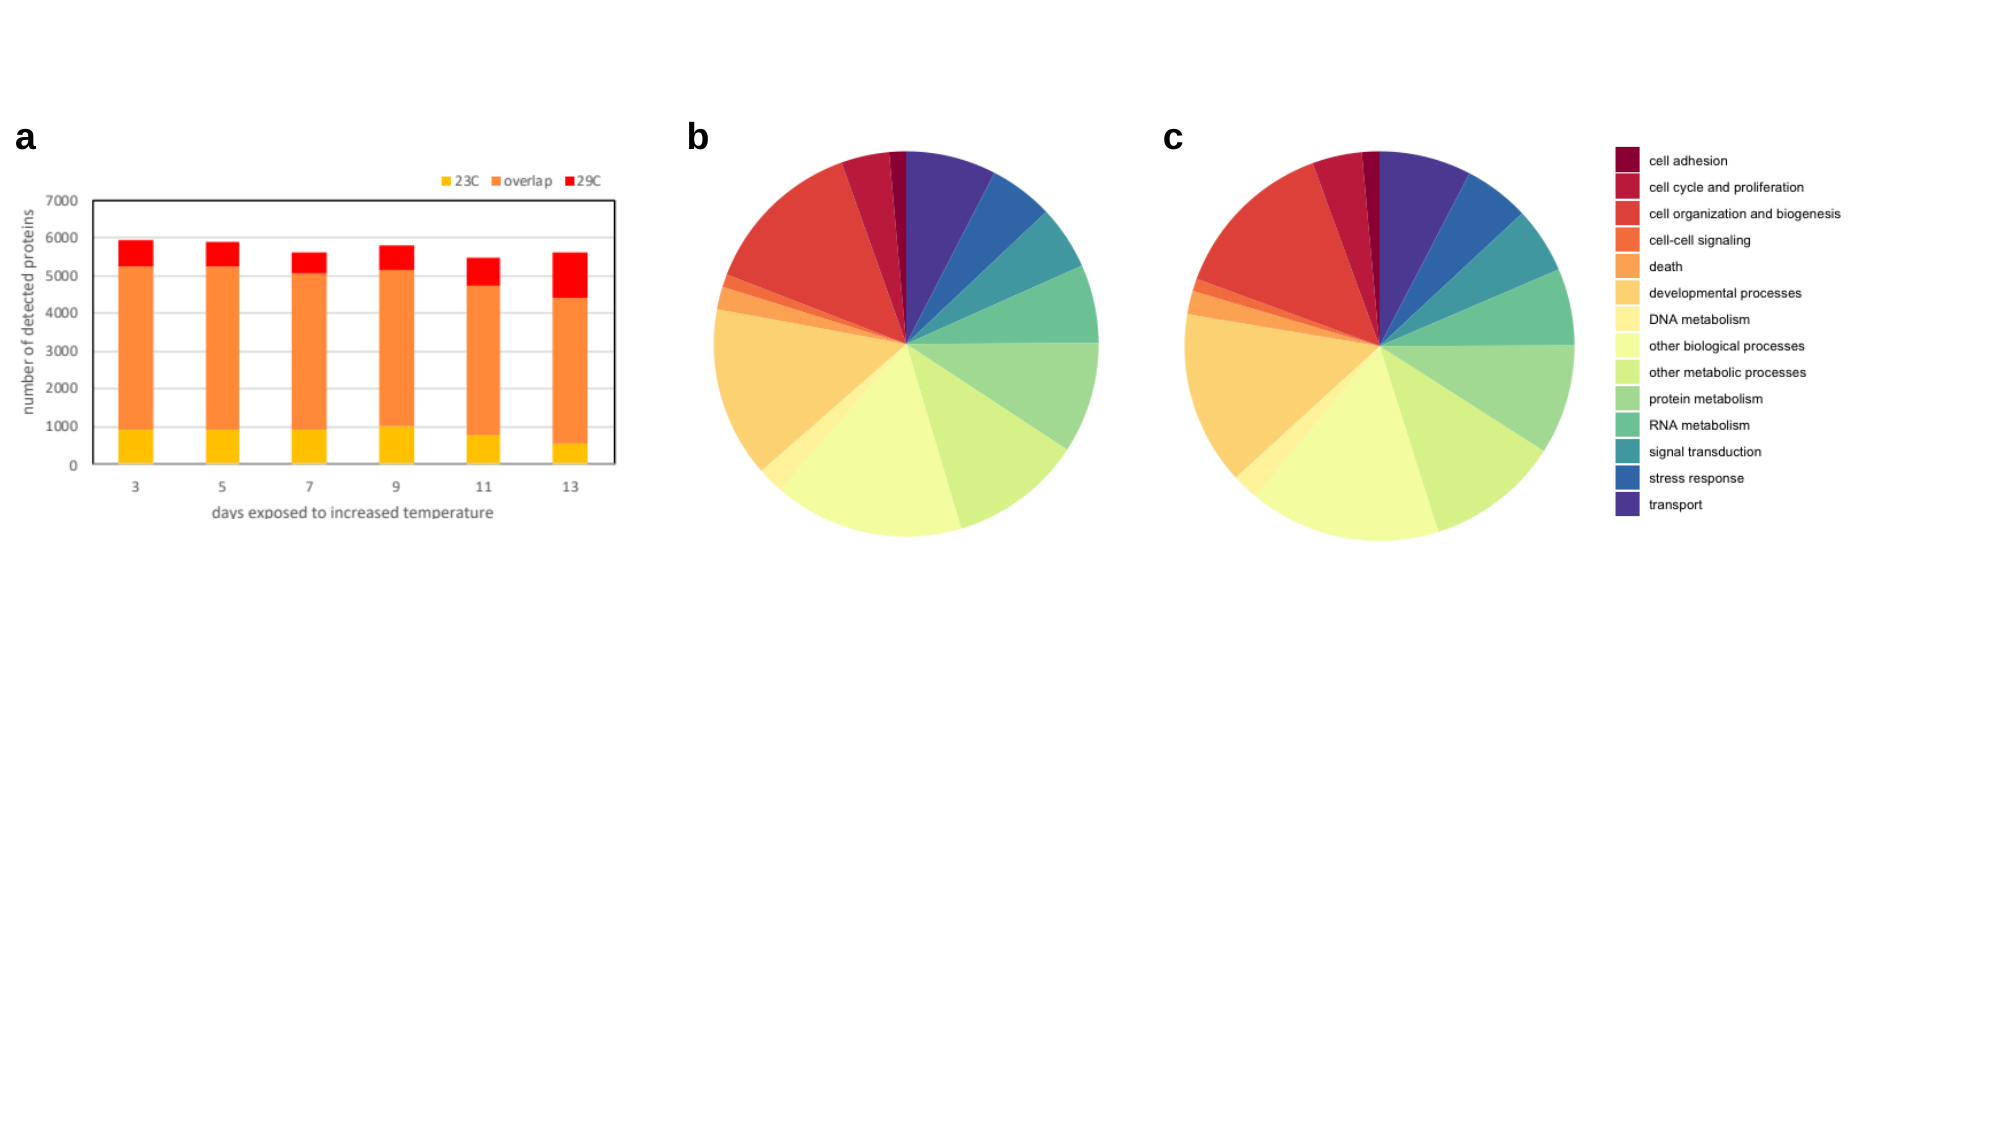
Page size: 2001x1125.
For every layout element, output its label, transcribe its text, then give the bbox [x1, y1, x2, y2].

picture [1600, 140, 1848, 519]
picture [12, 165, 617, 519]
text_box b [671, 105, 725, 165]
picture [1183, 149, 1578, 553]
text_box c [1148, 105, 1199, 165]
picture [710, 137, 1110, 553]
text_box a [0, 105, 51, 165]
